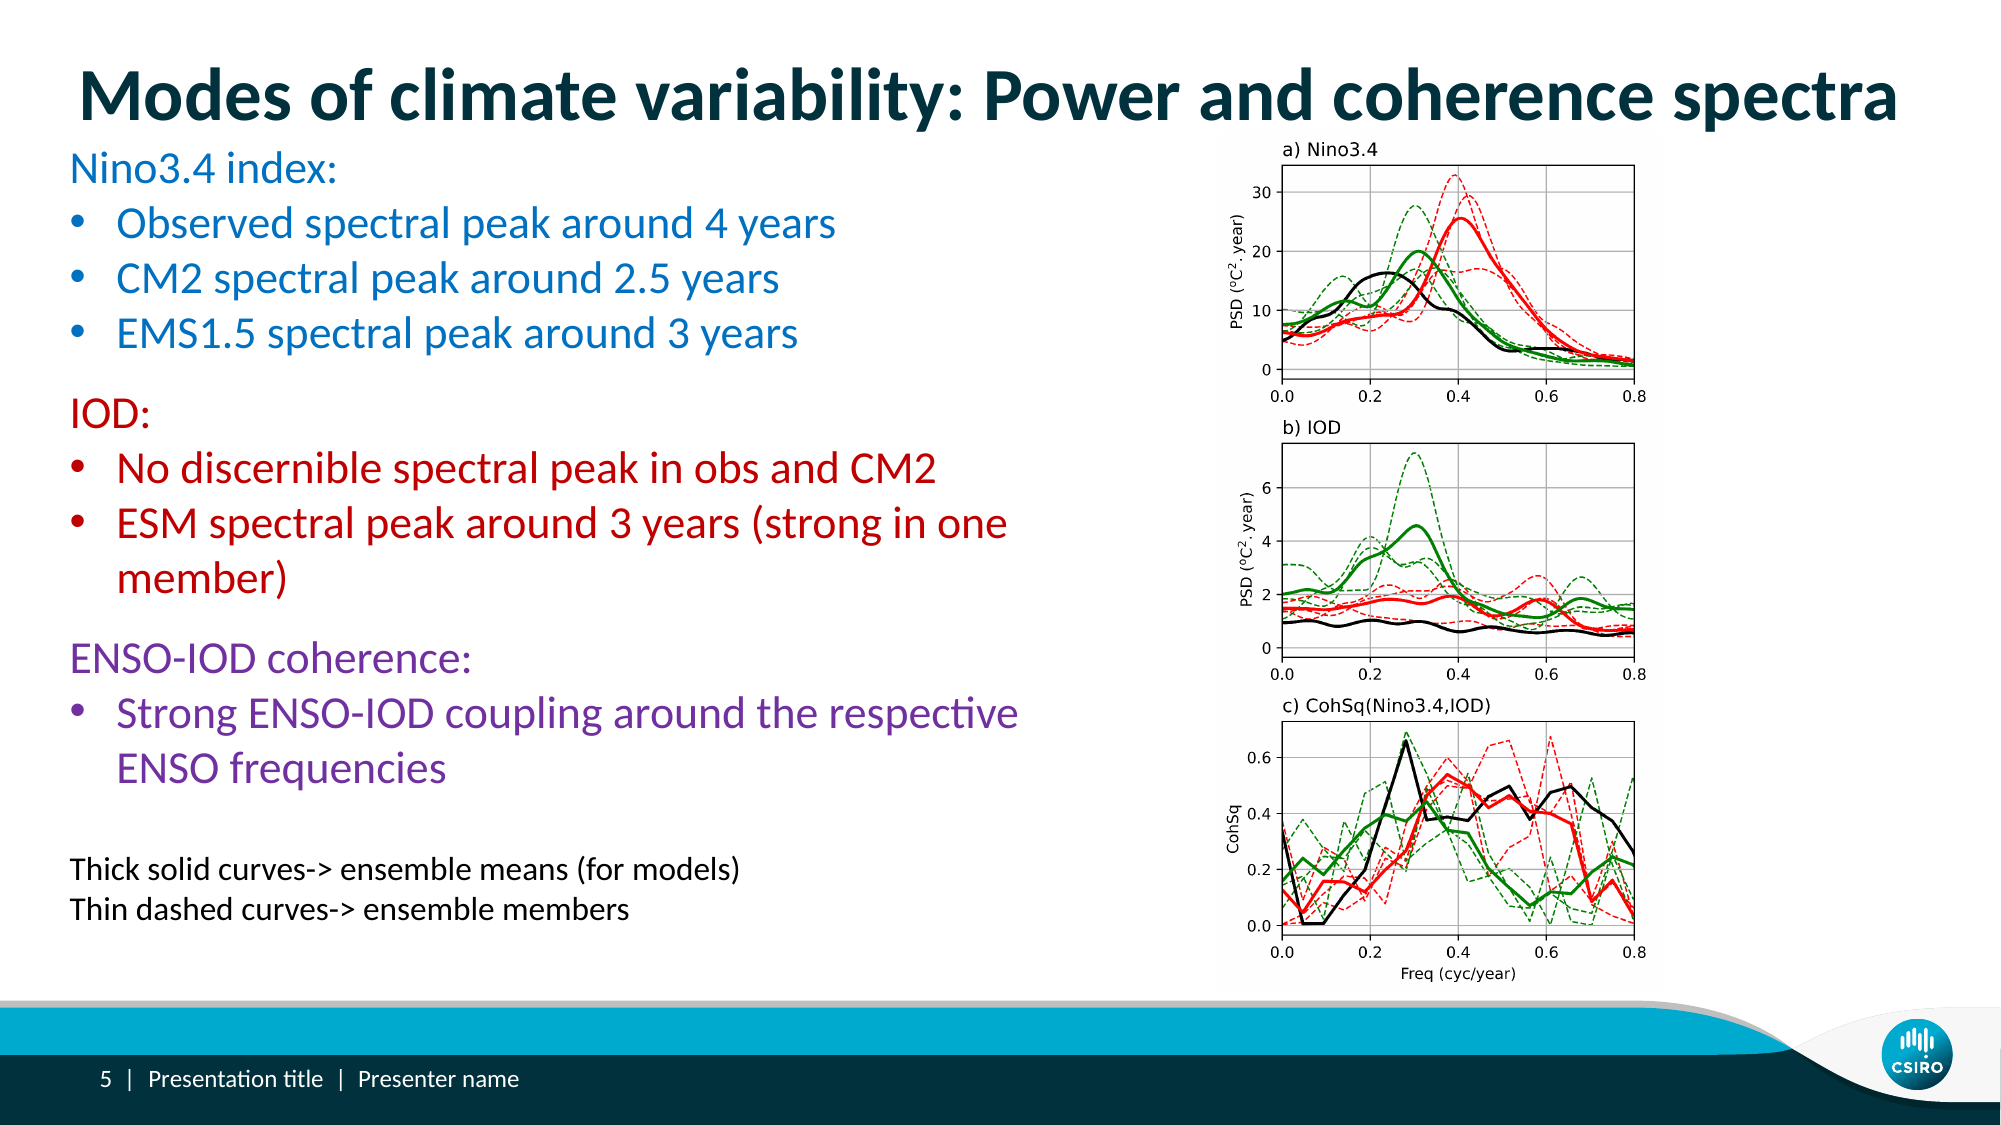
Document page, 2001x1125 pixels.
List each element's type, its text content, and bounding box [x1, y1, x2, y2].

title Modes of climate variability: Power and coherence spectra [78, 45, 1930, 185]
footer Presentation title | Presenter name [148, 1067, 1479, 1088]
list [1217, 129, 1663, 995]
slide_number 5 | [72, 1067, 136, 1088]
text_box Nino3.4 index: Observed spectral peak around 4 years CM2 spectral peak around 2.5 years EMS1.5 spectral peak around 3 years IOD: No discernible spectral peak in obs and CM2 ESM spectral peak around 3 years (strong in one member) ENSO-IOD coherence: Strong ENSO-IOD coupling around the respective ENSO frequencies Thick solid curves-> ensemble means (for models) Thin dashed curves-> ensemble members [54, 130, 1046, 935]
